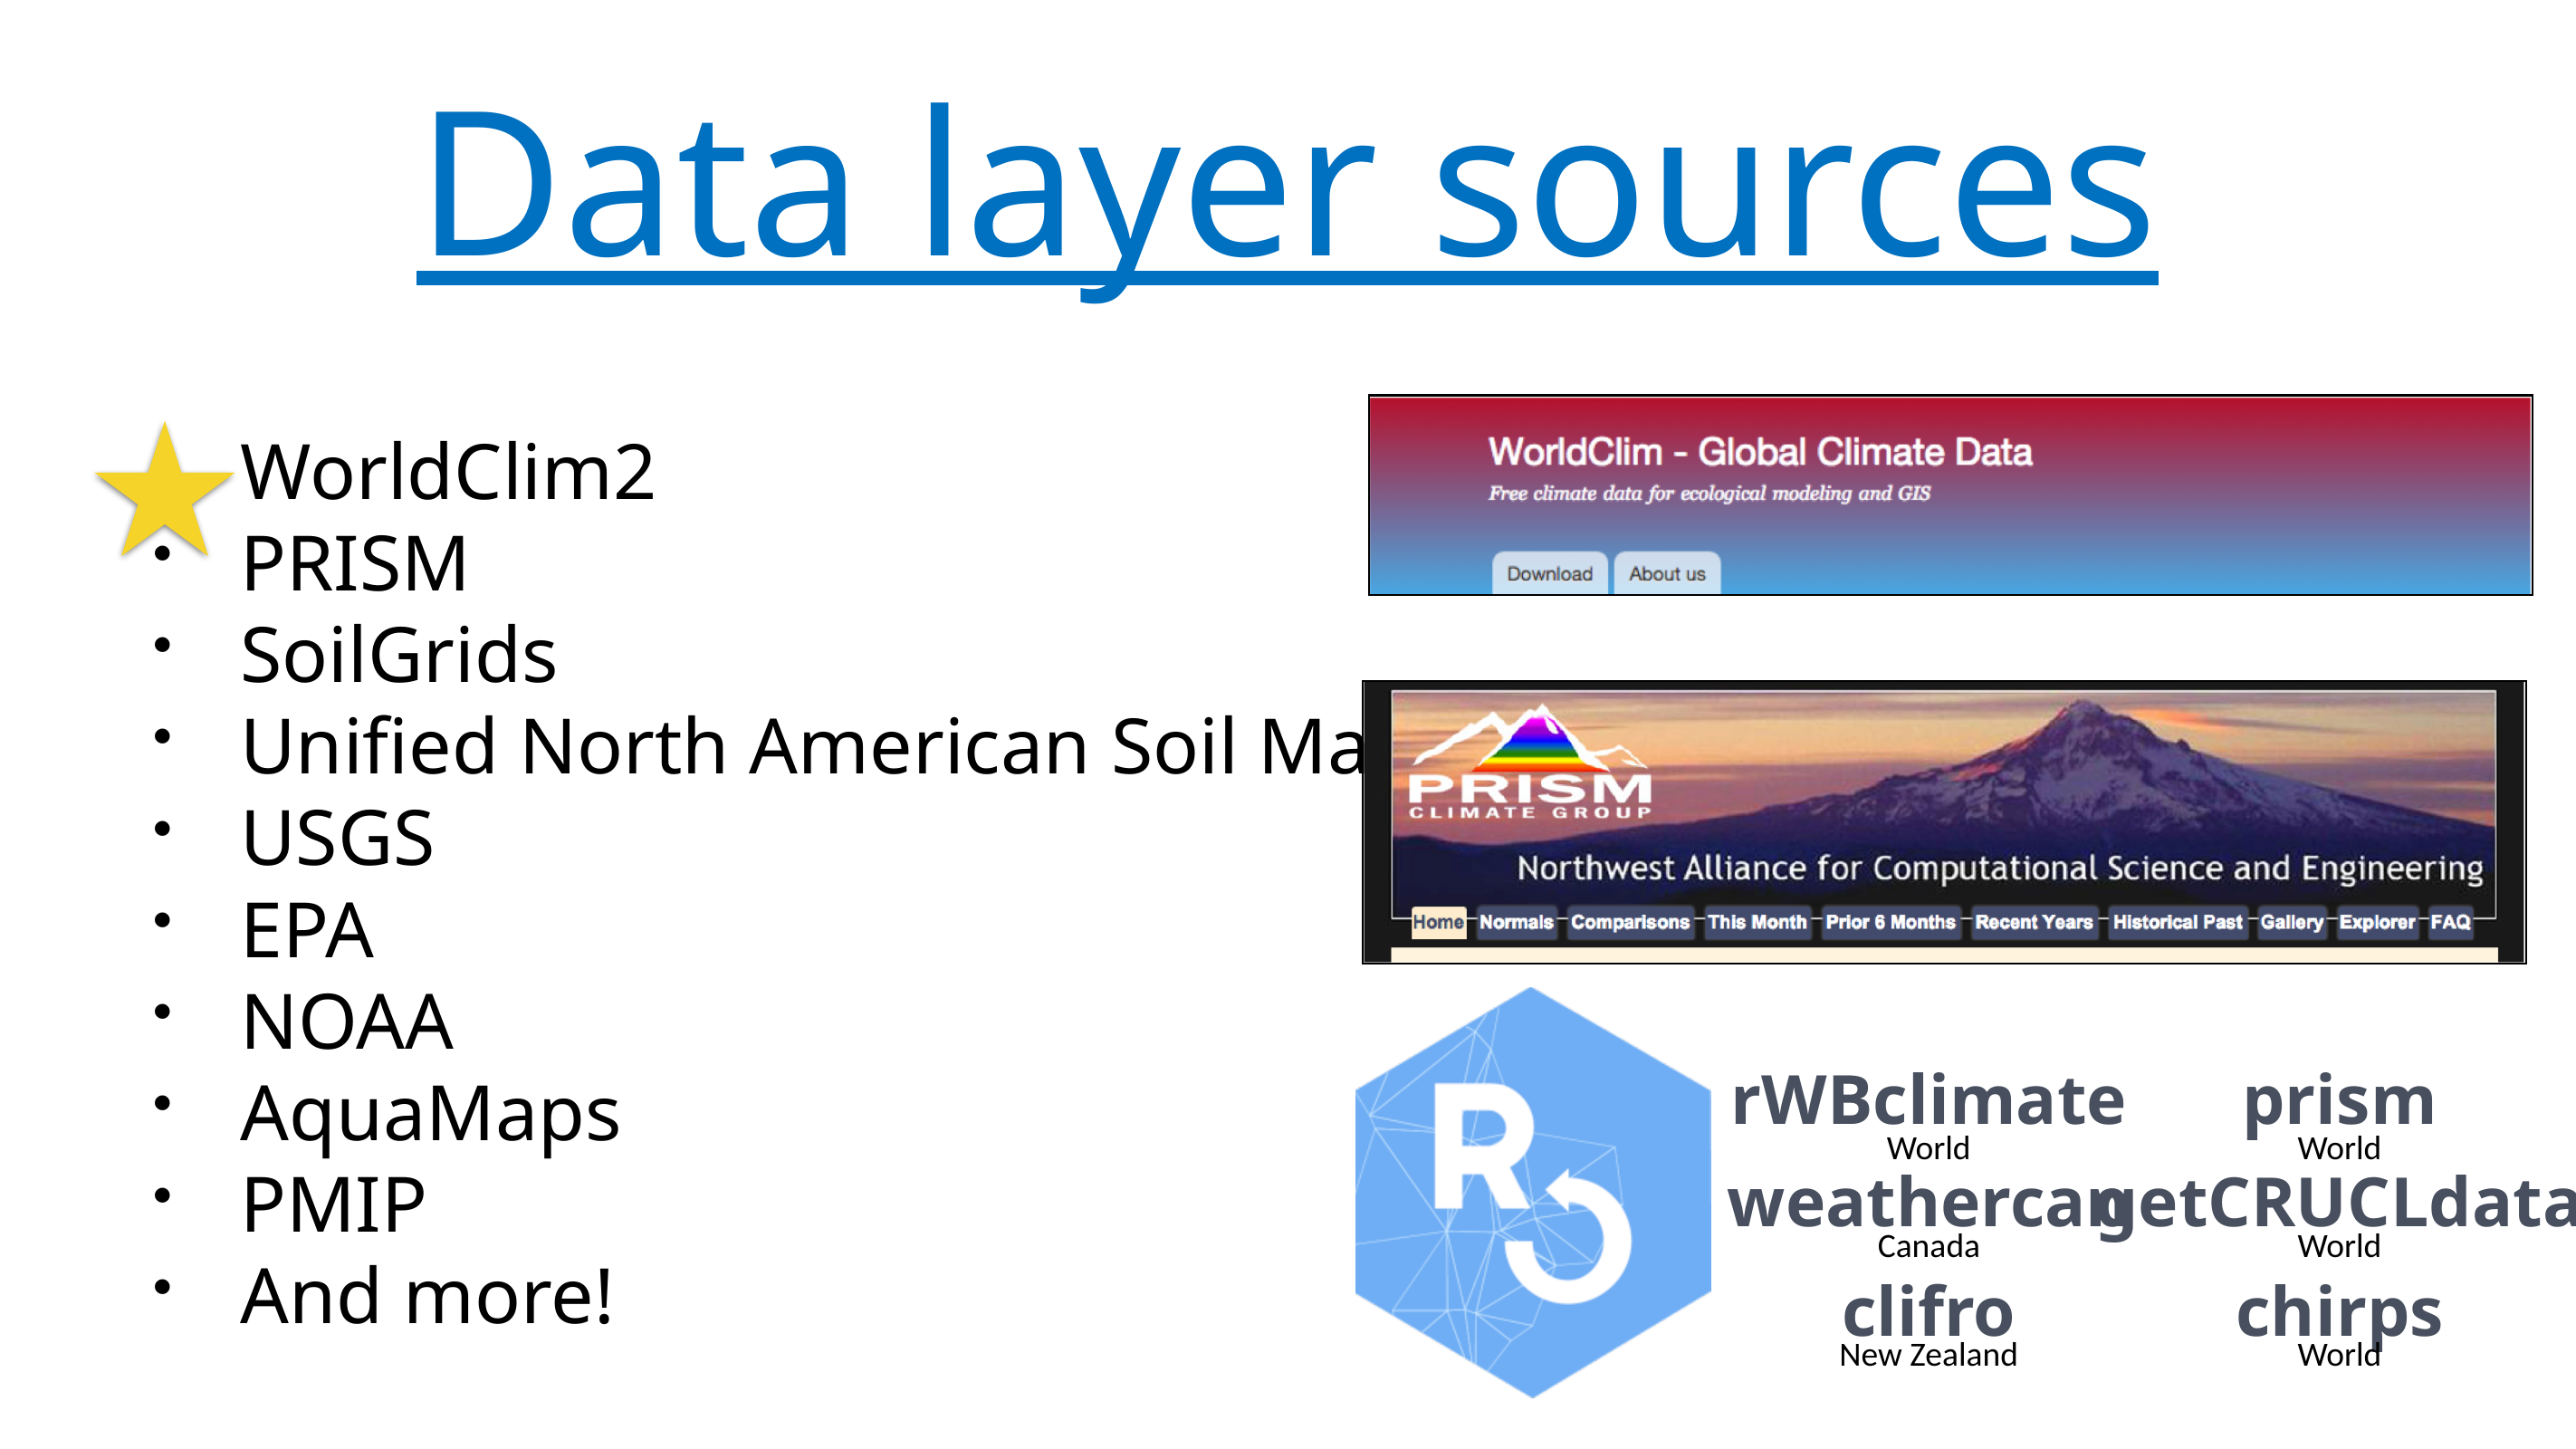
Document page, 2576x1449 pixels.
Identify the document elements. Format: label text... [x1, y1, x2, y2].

text_box New Zealand [1832, 1325, 2026, 1381]
text_box chirps [2227, 1260, 2452, 1358]
picture [1363, 681, 2525, 963]
text_box World [2290, 1118, 2389, 1174]
text_box weathercan [1719, 1151, 2088, 1248]
text_box World [2290, 1216, 2389, 1272]
text_box [94, 420, 235, 557]
text_box clifro [1834, 1260, 2024, 1325]
text_box getCRUCLdata [2088, 1151, 2576, 1248]
list WorldClim2 PRISM SoilGrids Unified North American Soil Map USGS EPA NOAA AquaMaps PMIP And more! [144, 413, 2344, 1348]
text_box World [1879, 1118, 1979, 1174]
title Data layer sources [187, 14, 2388, 337]
text_box World [2290, 1325, 2389, 1381]
text_box prism [2235, 1049, 2446, 1146]
text_box rWBclimate [1723, 1049, 2135, 1146]
picture [1355, 987, 1712, 1406]
text_box Canada [1870, 1216, 1988, 1260]
picture [1369, 396, 2533, 594]
